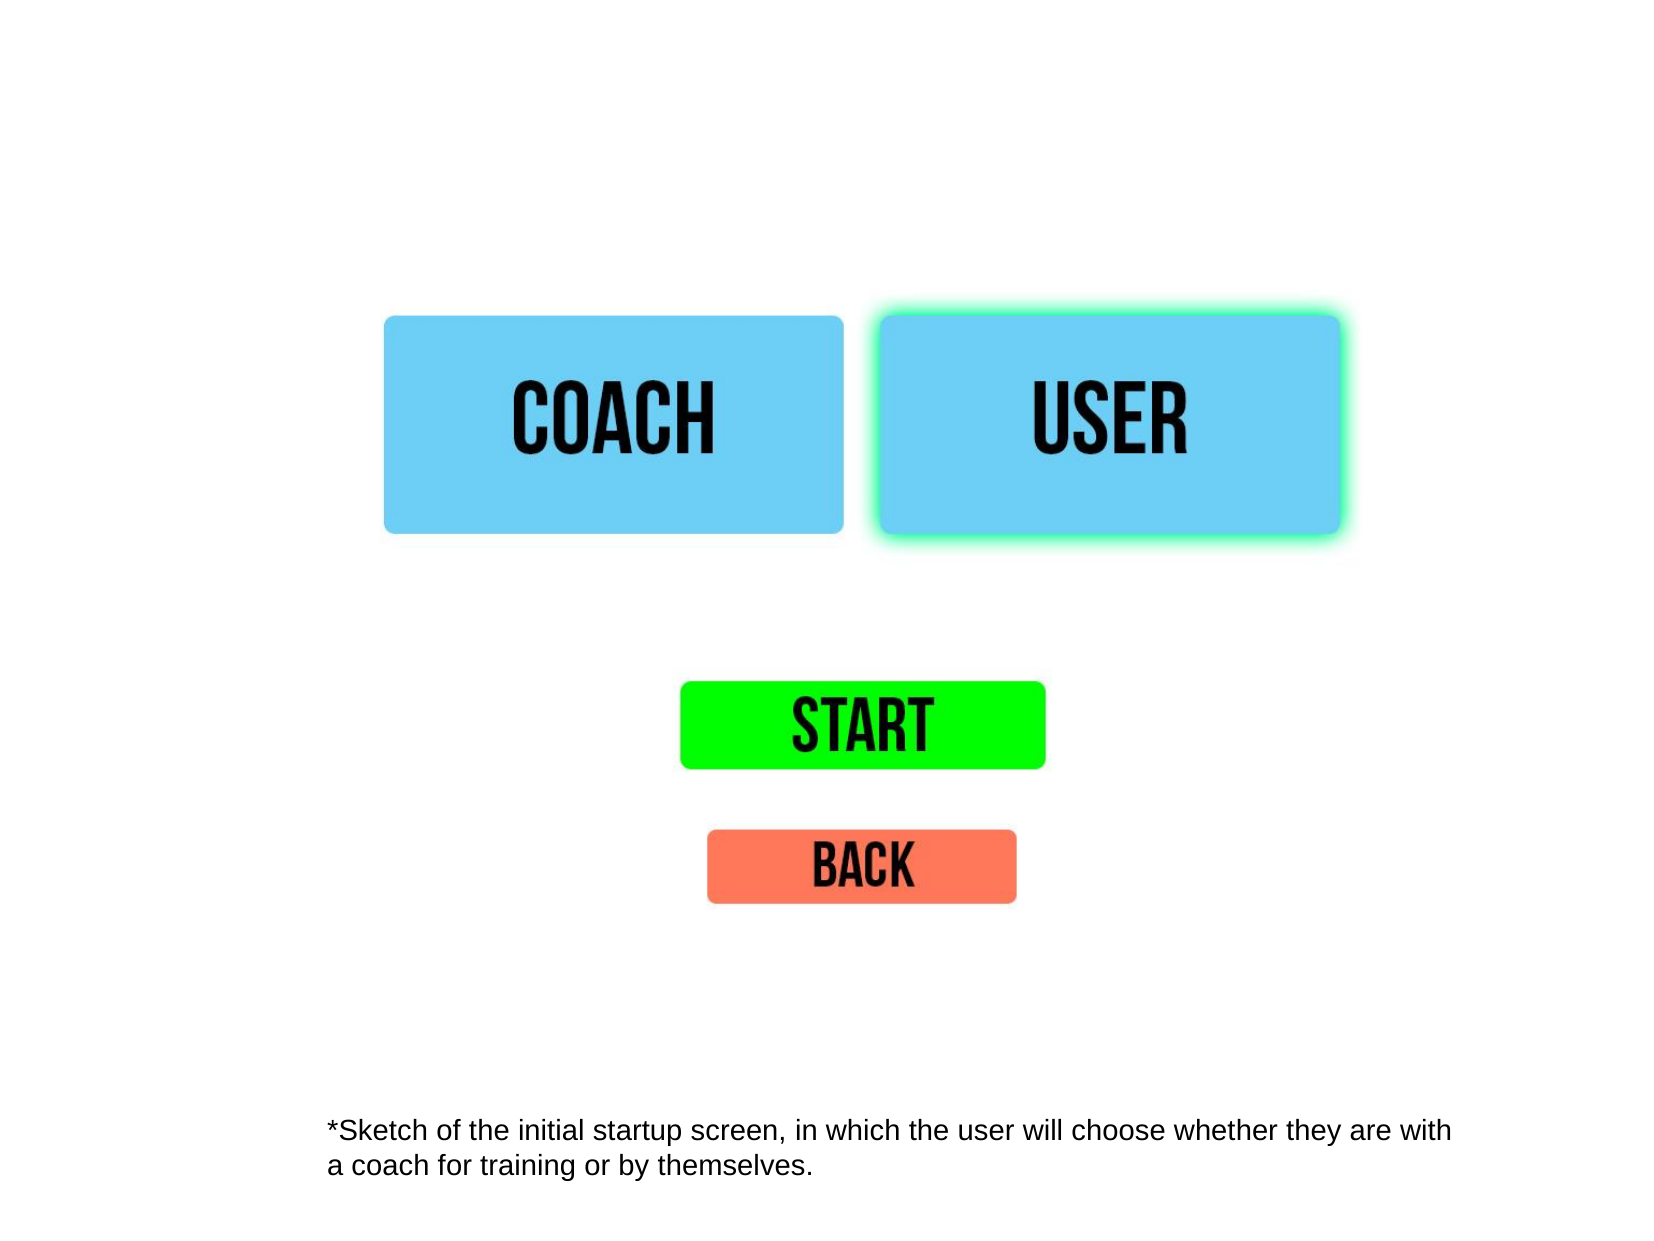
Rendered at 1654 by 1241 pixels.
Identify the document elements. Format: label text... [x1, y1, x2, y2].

picture [311, 49, 1412, 1150]
text_box *Sketch of the initial startup screen, in which the user will choose whether they are with a coach for training or by themselves. [312, 1096, 1489, 1192]
